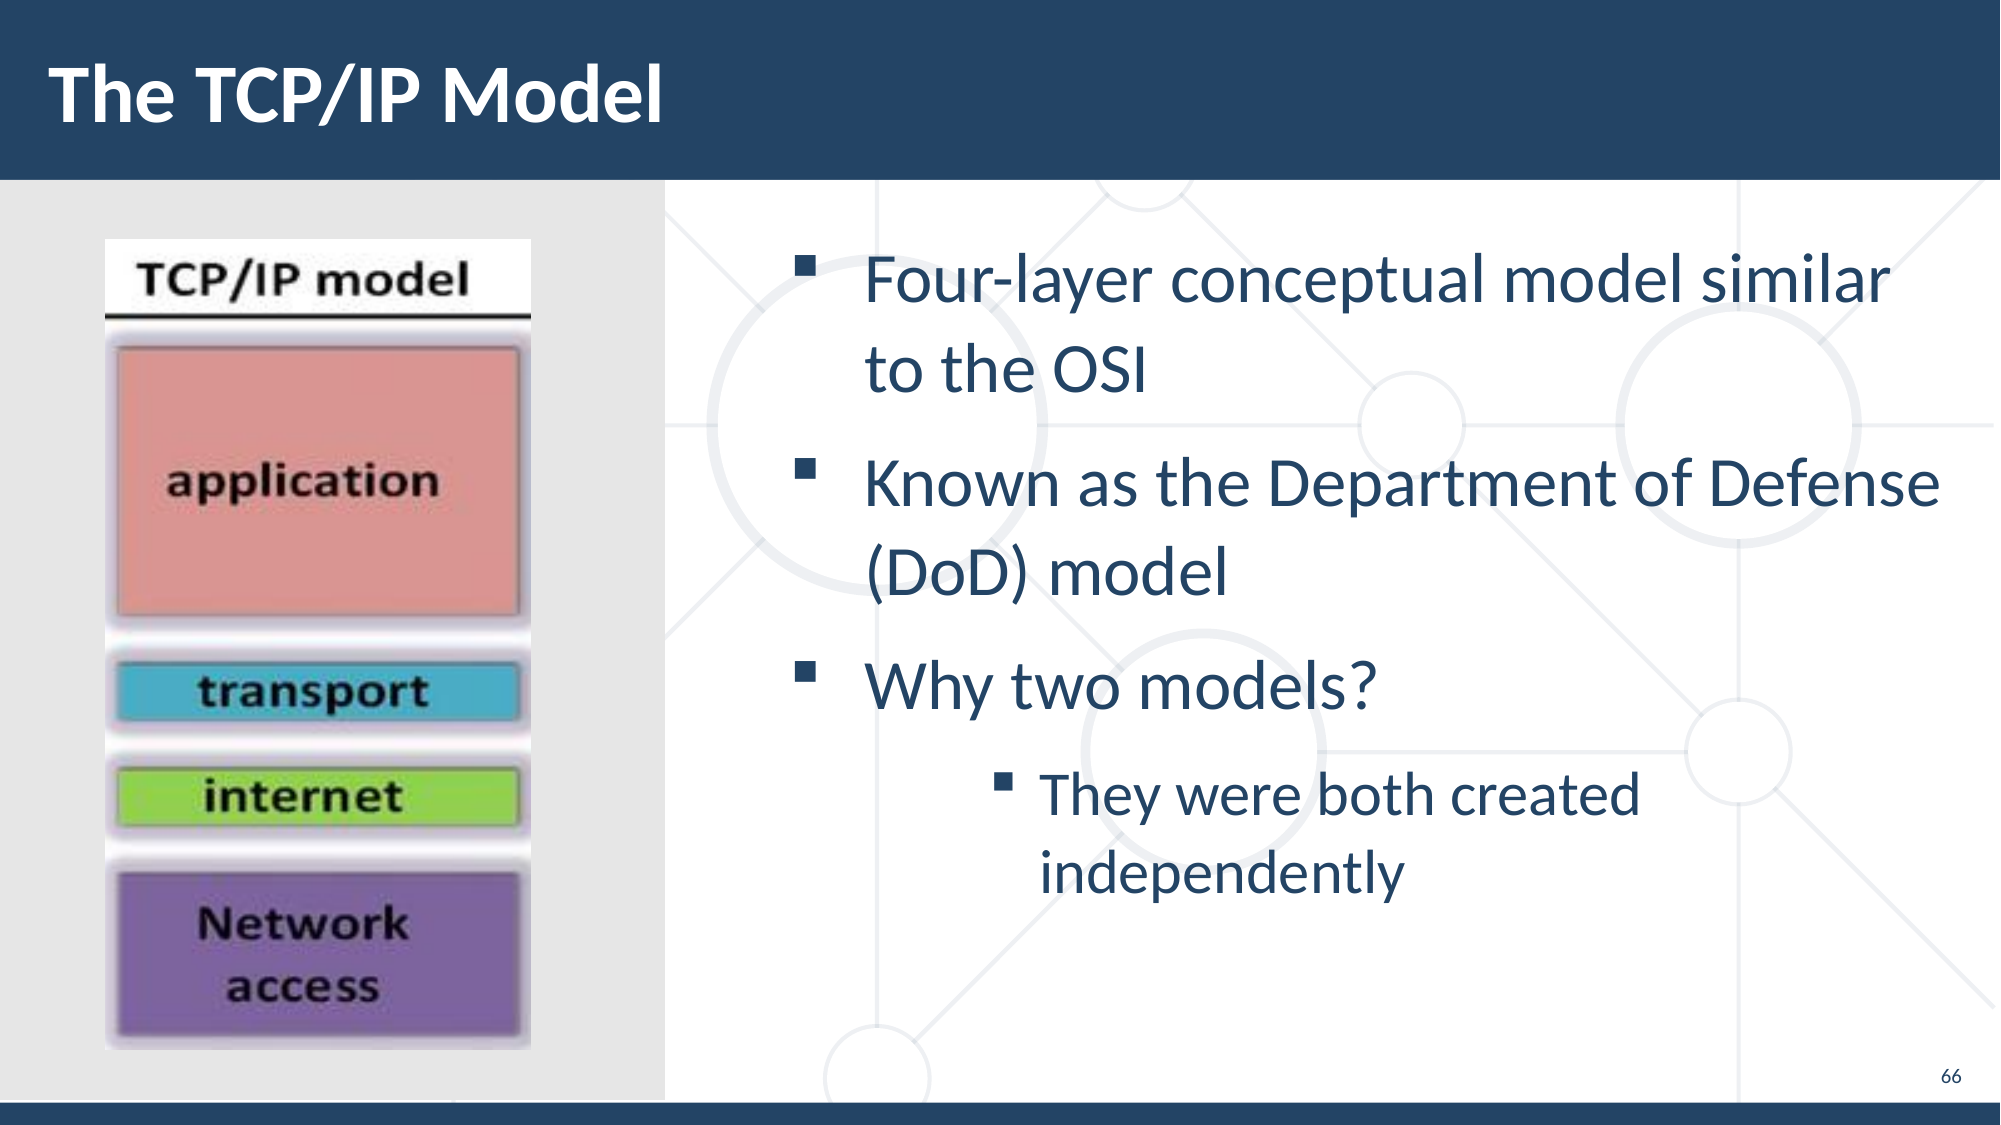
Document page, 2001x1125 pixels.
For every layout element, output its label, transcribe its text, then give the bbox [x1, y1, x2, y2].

picture [0, 179, 666, 1101]
list Four-layer conceptual model similar to the OSI Known as the Department of Defense (DoD) model Why two models? They were both created independently [771, 222, 1968, 1047]
slide_number 66 [1897, 1049, 1968, 1101]
title The TCP/IP Model [31, 16, 1591, 162]
